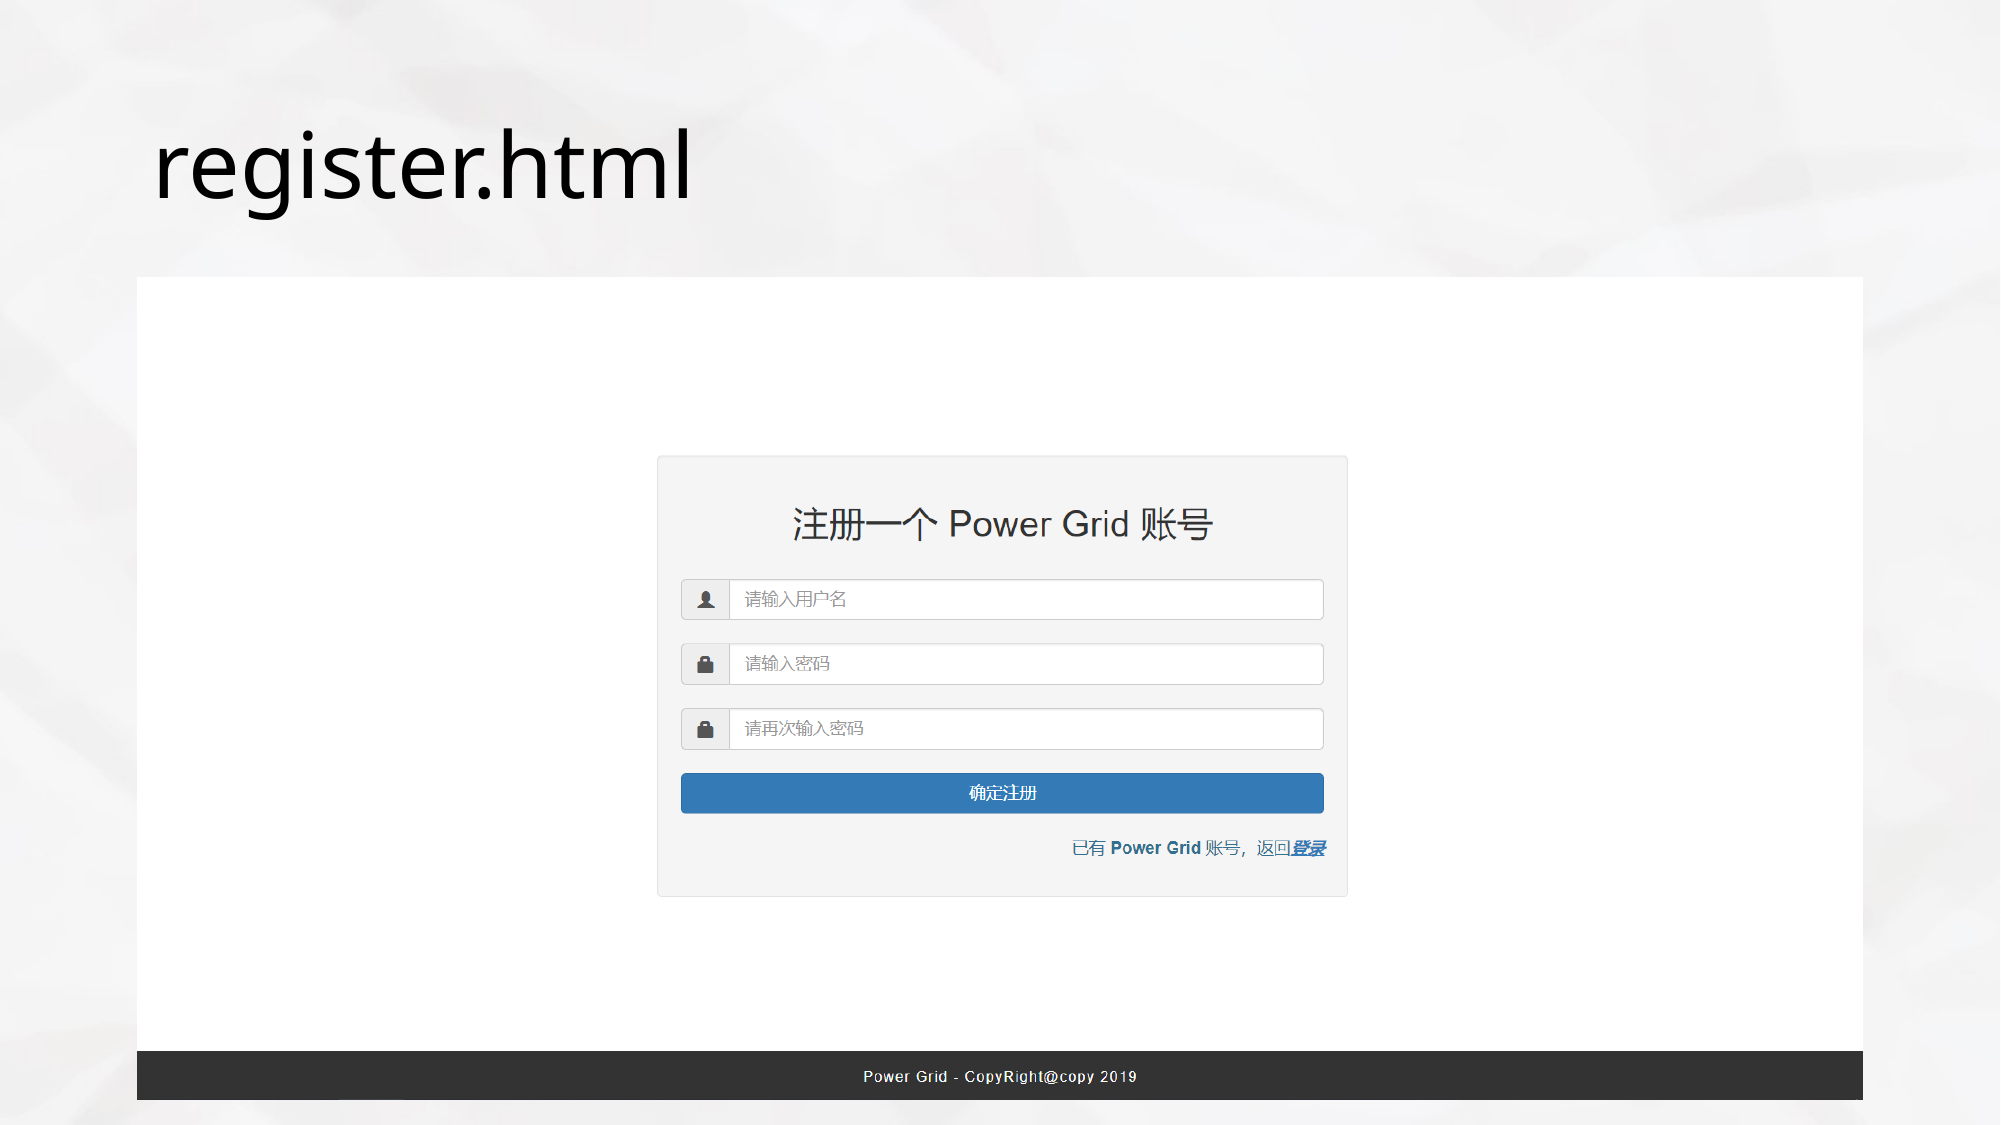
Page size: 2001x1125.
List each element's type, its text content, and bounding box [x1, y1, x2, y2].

title register.html [137, 59, 1863, 277]
picture [0, 0, 2001, 1125]
